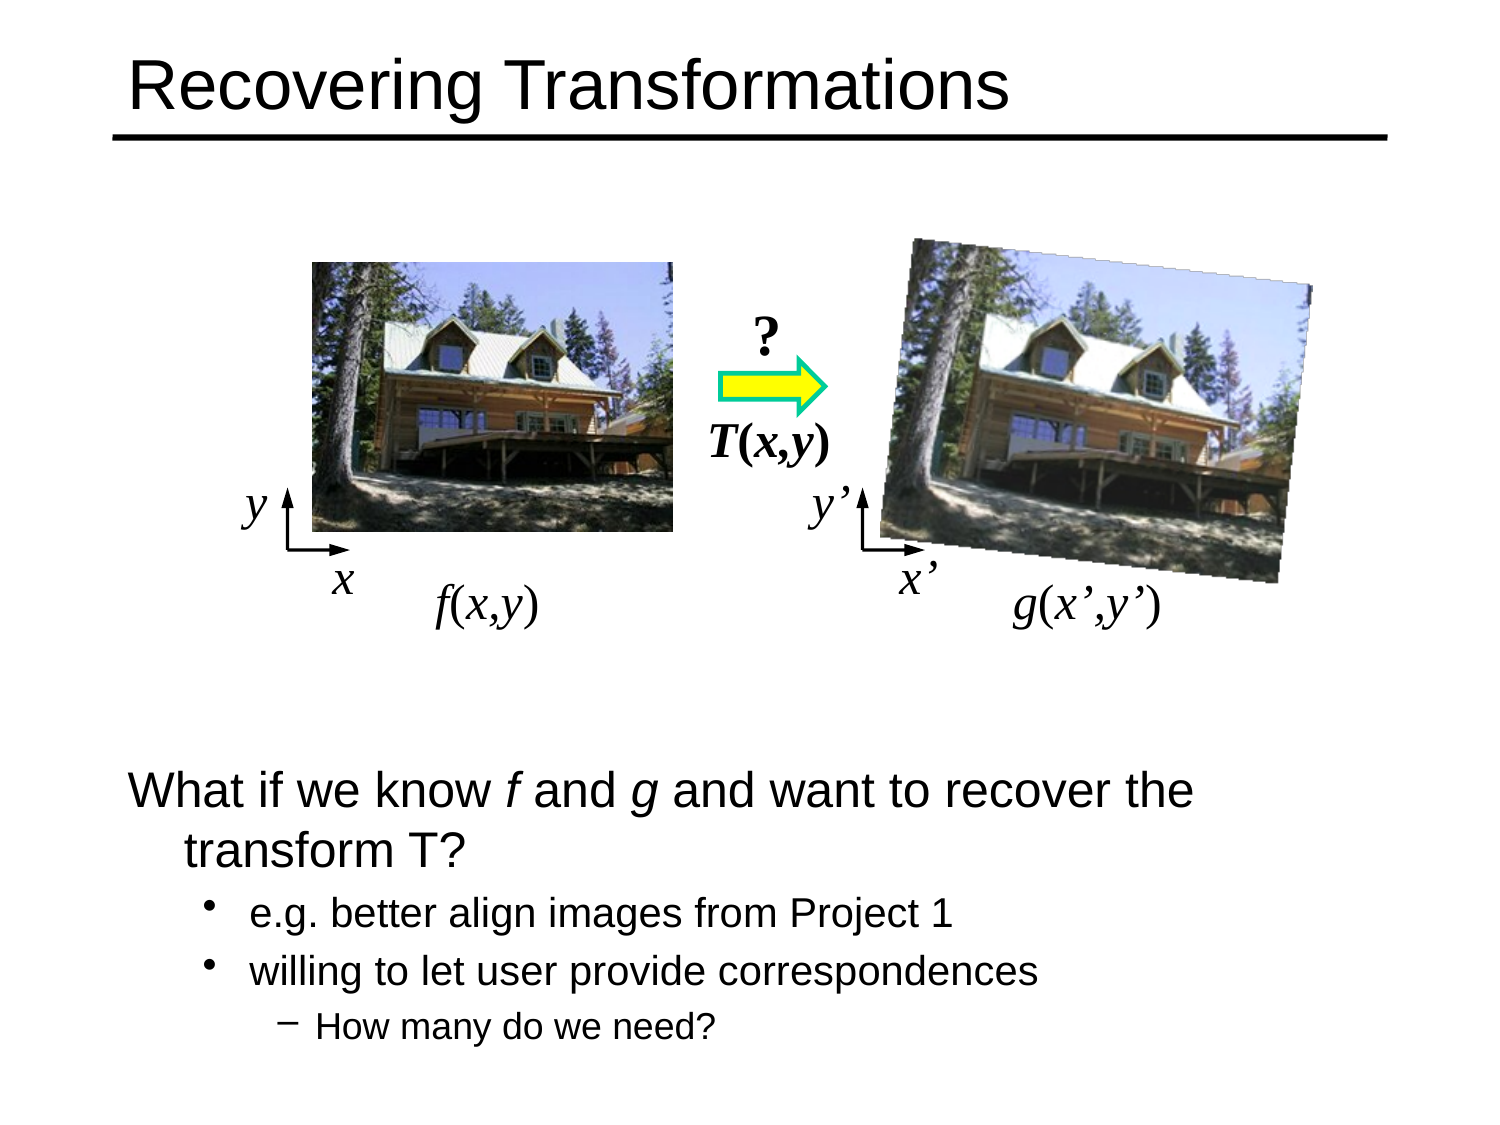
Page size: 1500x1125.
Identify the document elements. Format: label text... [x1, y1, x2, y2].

text_box x [287, 541, 400, 613]
text_box ? [737, 289, 797, 375]
text_box y [200, 462, 307, 538]
text_box T(x,y) [677, 399, 863, 475]
text_box [720, 360, 825, 413]
text_box g(x’,y’) [974, 594, 1200, 638]
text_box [287, 487, 351, 551]
picture [312, 262, 673, 533]
text_box x’ [862, 558, 974, 613]
list What if we know f and g and want to recover the transform T? e.g. better align images from Project 1 willing to let user provide correspondences How many do we need? [112, 750, 1388, 1125]
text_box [862, 487, 926, 551]
title Recovering Transformations [112, 12, 1388, 150]
picture [880, 237, 1313, 585]
text_box y’ [774, 462, 875, 538]
text_box f(x,y) [399, 562, 575, 638]
